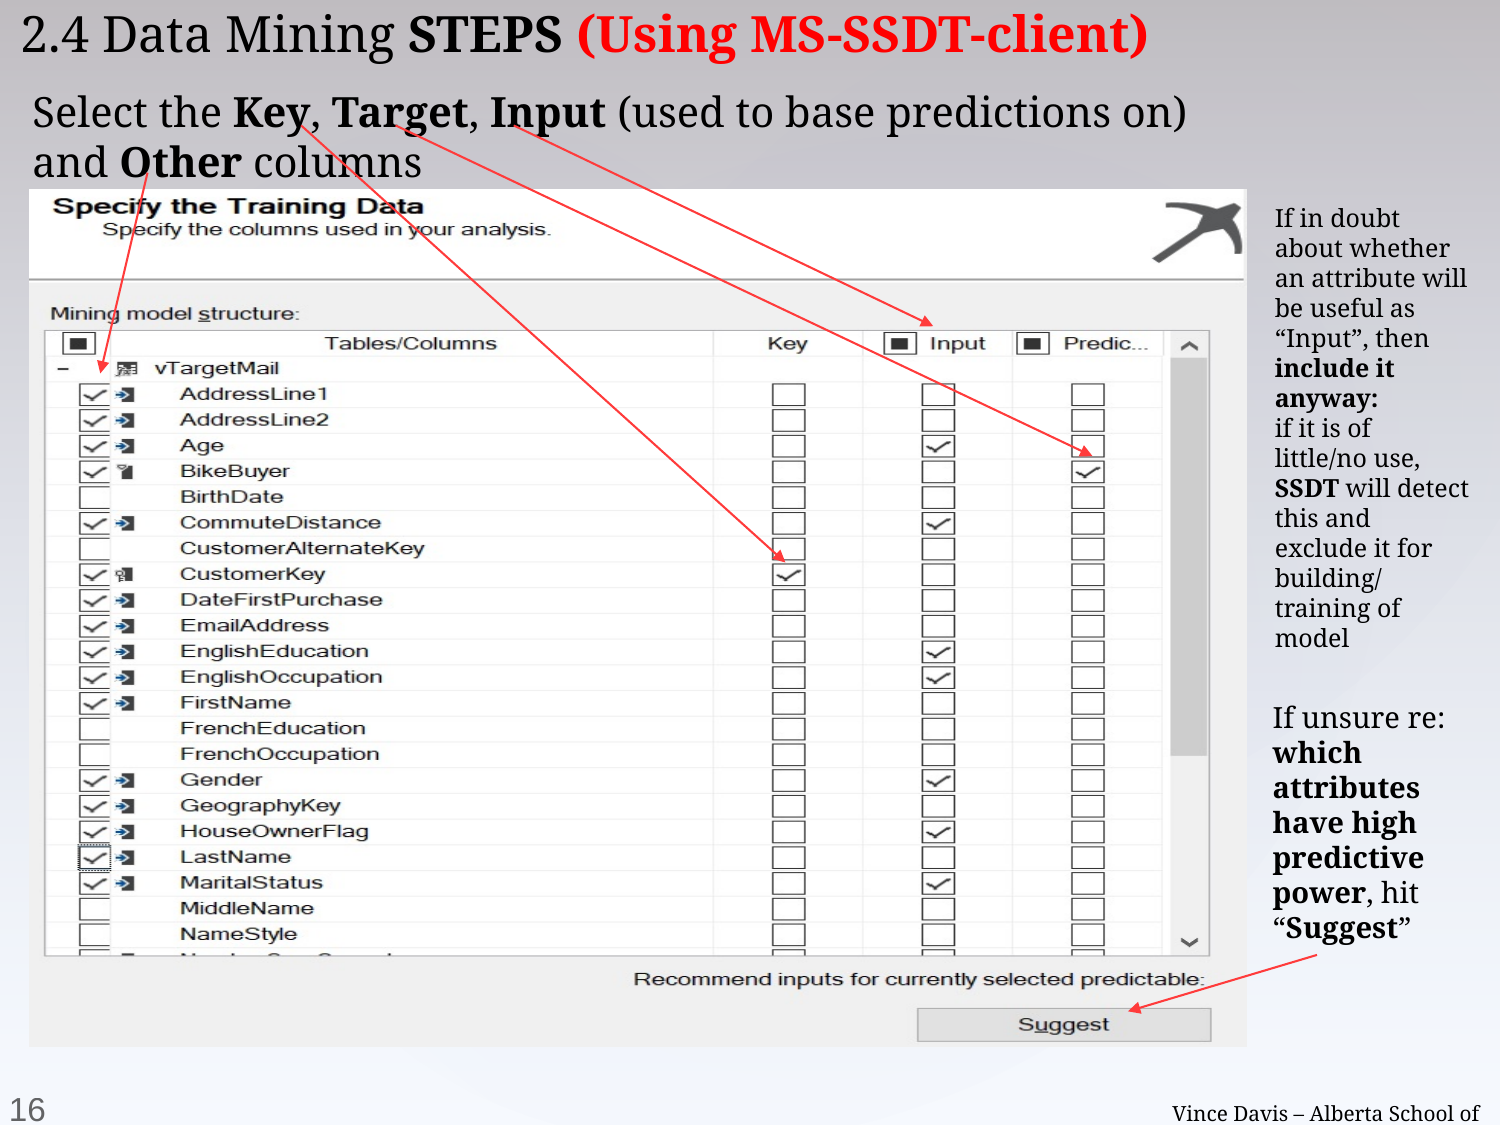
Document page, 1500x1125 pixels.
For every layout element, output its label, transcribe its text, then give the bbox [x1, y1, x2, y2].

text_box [300, 124, 786, 563]
text_box Select the Key, Target, Input (used to base predictions on) and Other columns [17, 78, 1483, 193]
text_box If unsure re: which attributes have high predictive power, hit “Suggest” [1257, 692, 1483, 952]
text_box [513, 124, 934, 327]
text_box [1127, 954, 1318, 1012]
text_box Vince Davis – Alberta School of Business [1080, 1093, 1495, 1125]
slide_number 16 [0, 1081, 744, 1125]
text_box 2.4 Data Mining STEPS (Using MS-SSDT-client) [5, 0, 1471, 71]
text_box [395, 124, 1093, 457]
text_box If in doubt about whether an attribute will be useful as “Input”, then include it anyway: if it is of little/no use, SSDT will detect this and exclude it for building/ training of model [1260, 195, 1485, 660]
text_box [99, 172, 148, 374]
picture [28, 189, 1247, 1048]
